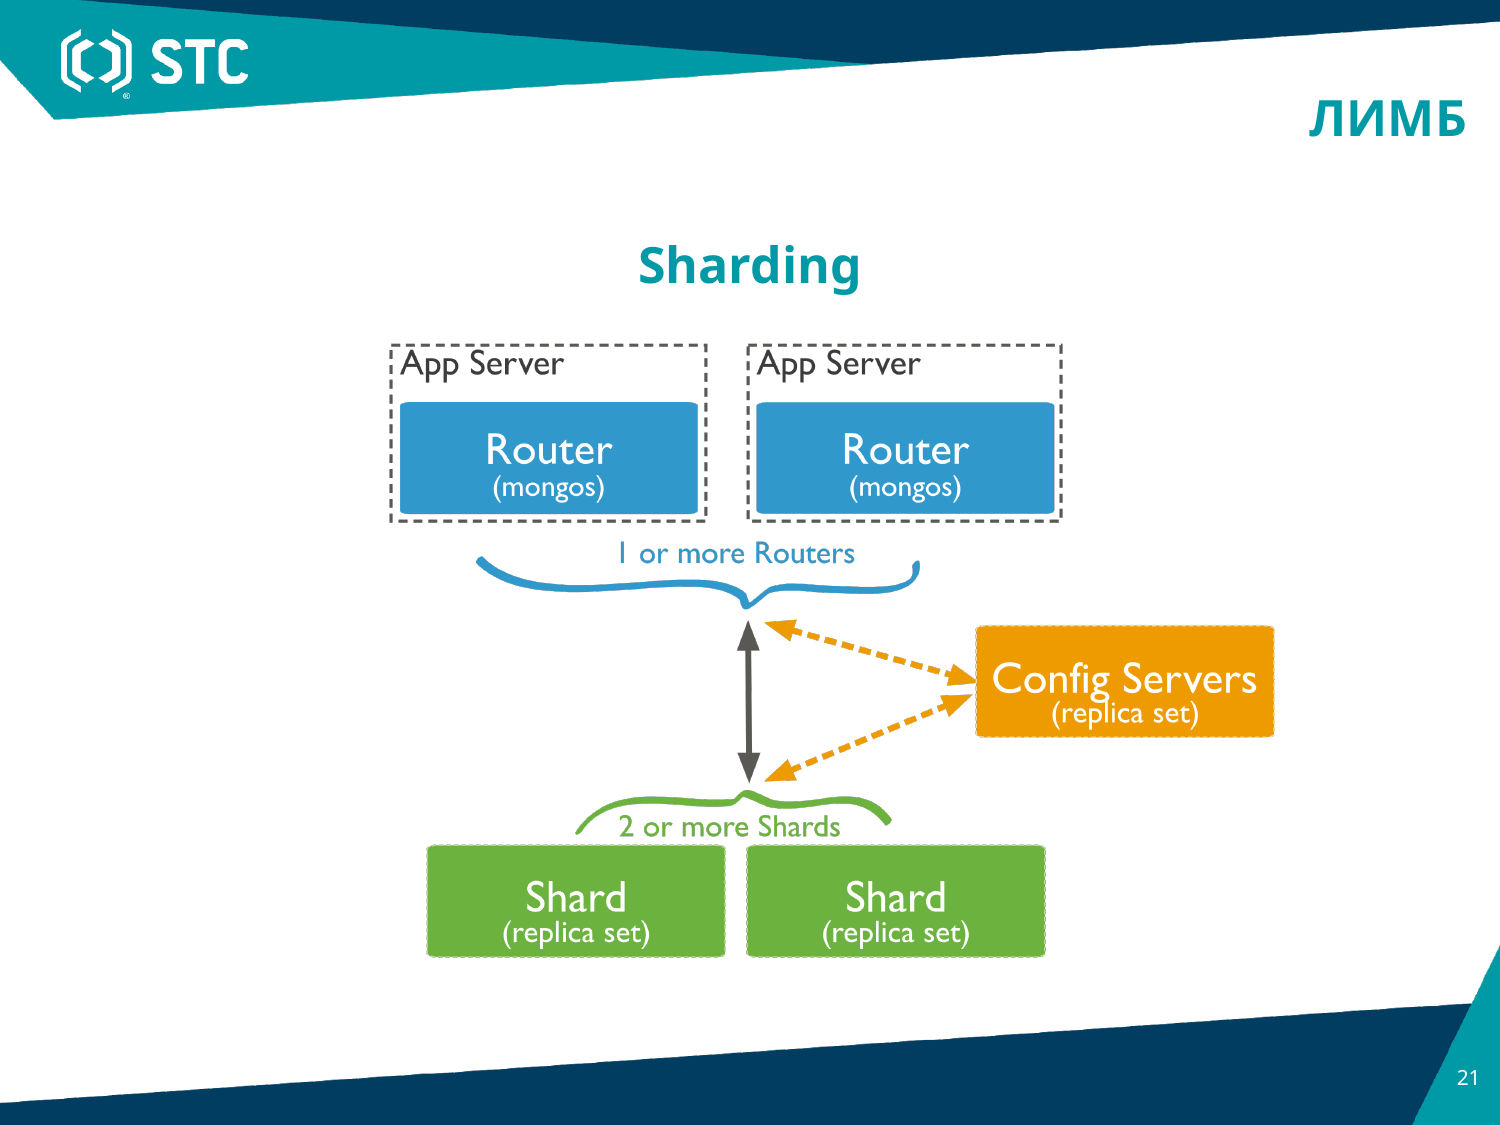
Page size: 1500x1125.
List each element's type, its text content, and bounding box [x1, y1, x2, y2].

text_box ЛИМБ [1198, 78, 1483, 161]
picture [0, 0, 1500, 1125]
text_box Sharding [496, 226, 1004, 309]
